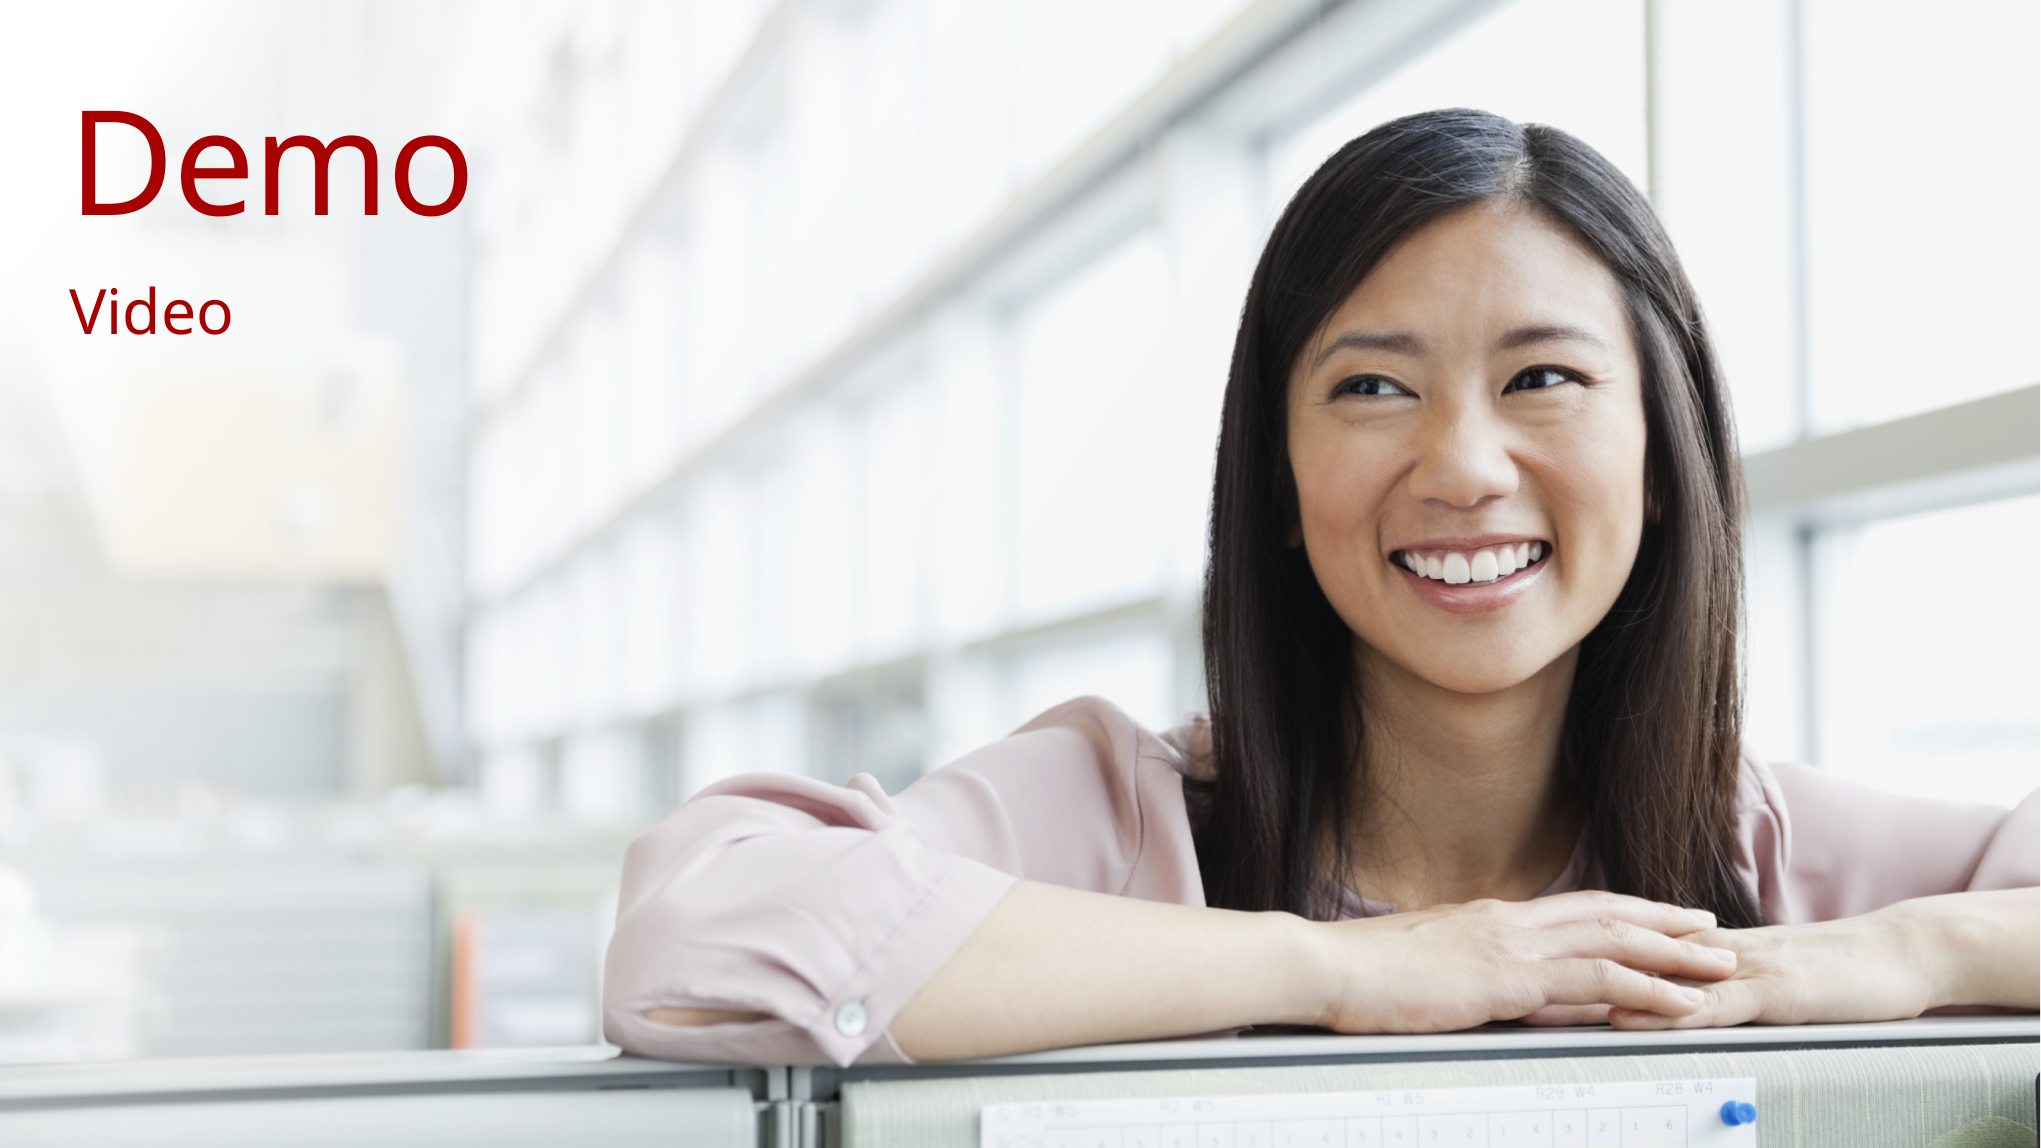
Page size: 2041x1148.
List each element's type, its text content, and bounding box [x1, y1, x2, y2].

list Video [45, 262, 1996, 430]
title Demo [45, 75, 1998, 270]
picture [0, 0, 2041, 1148]
